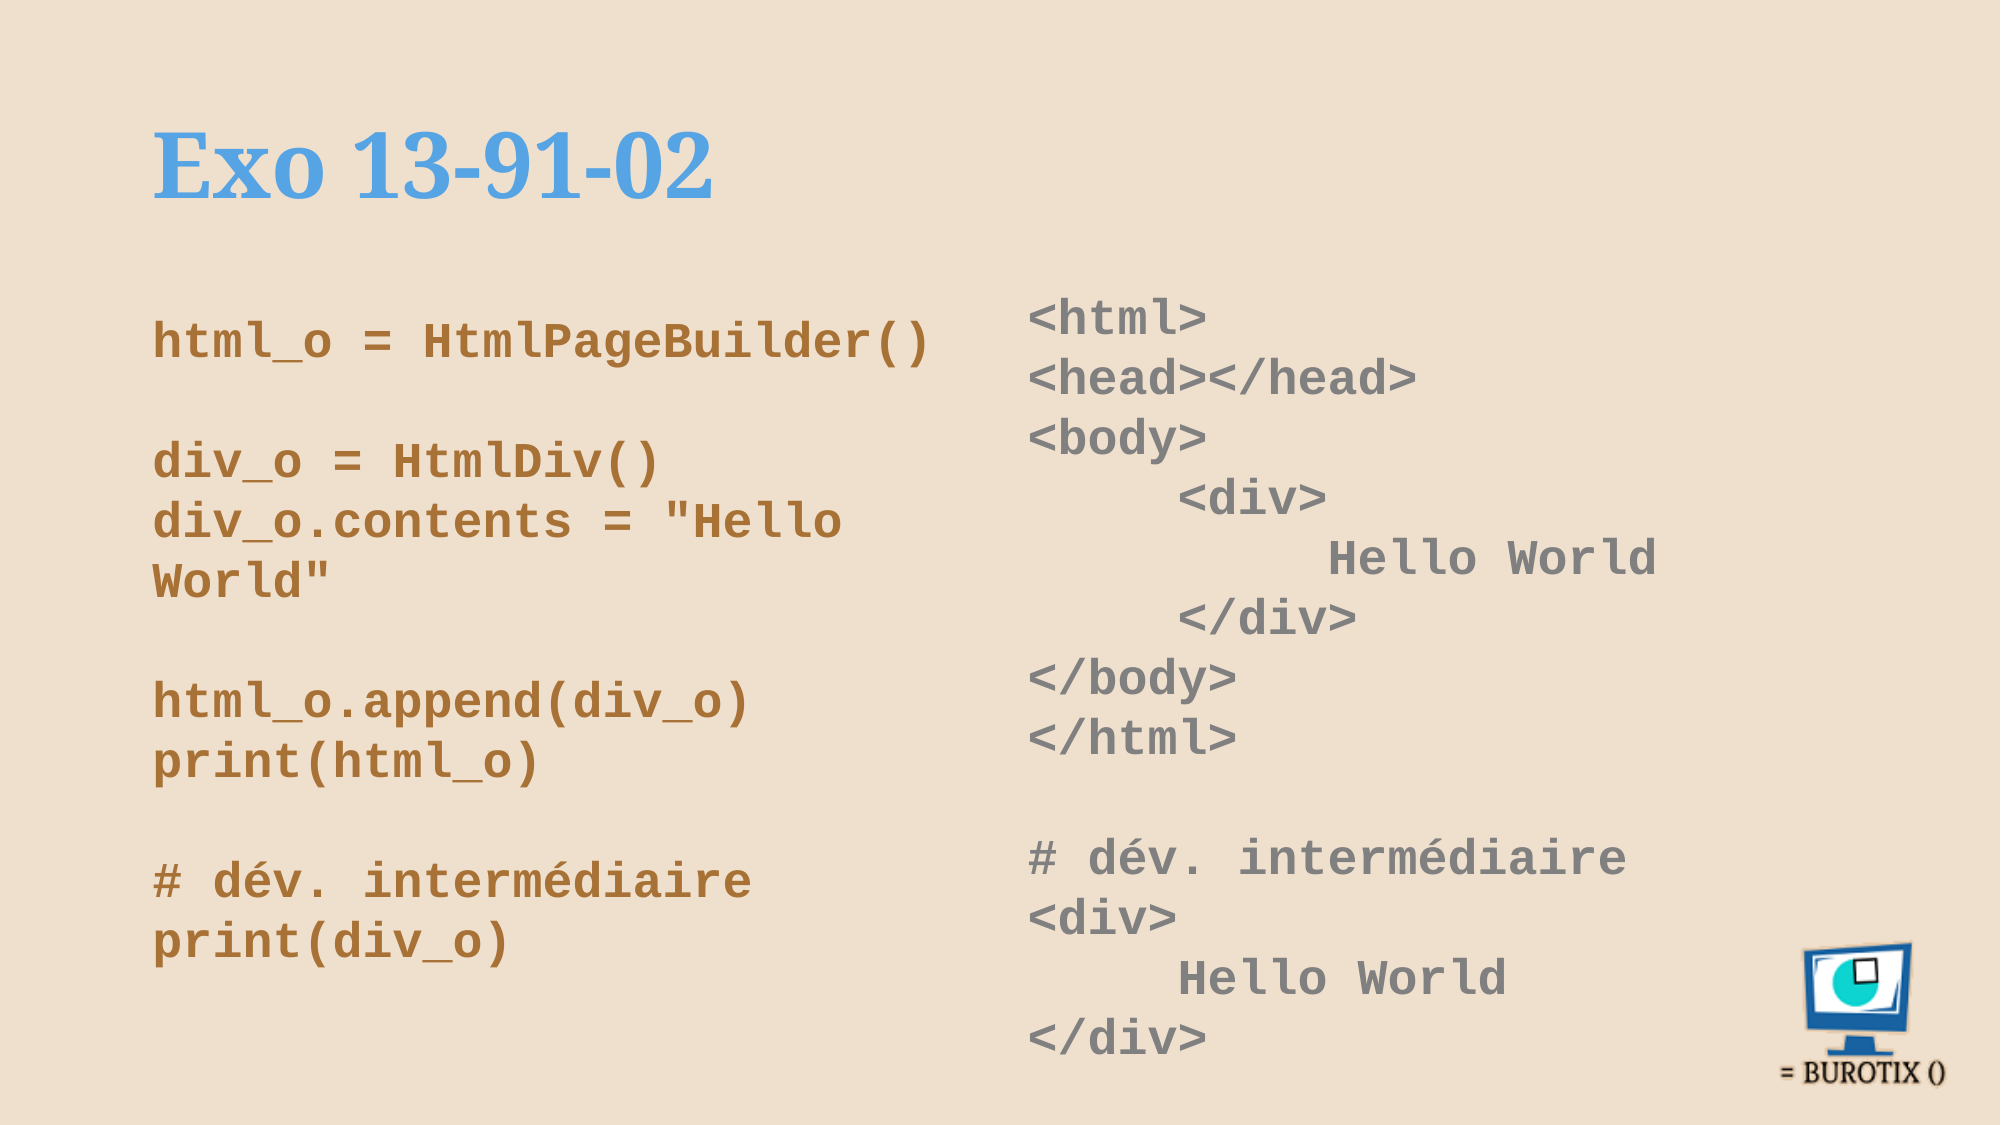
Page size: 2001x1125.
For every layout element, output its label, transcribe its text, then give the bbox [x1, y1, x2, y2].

picture [1863, 938, 1949, 1089]
list html_o = HtmlPageBuilder() div_o = HtmlDiv() div_o.contents = "Hello World" html_o.append(div_o) print(html_o) # dév. intermédiaire print(div_o) [137, 299, 988, 1014]
title Exo 13-91-02 [137, 59, 1863, 278]
list <html> <head></head> <body> <div> Hello World </div> </body> </html> # dév. intermédiaire <div> Hello World </div> [1012, 277, 1863, 1092]
